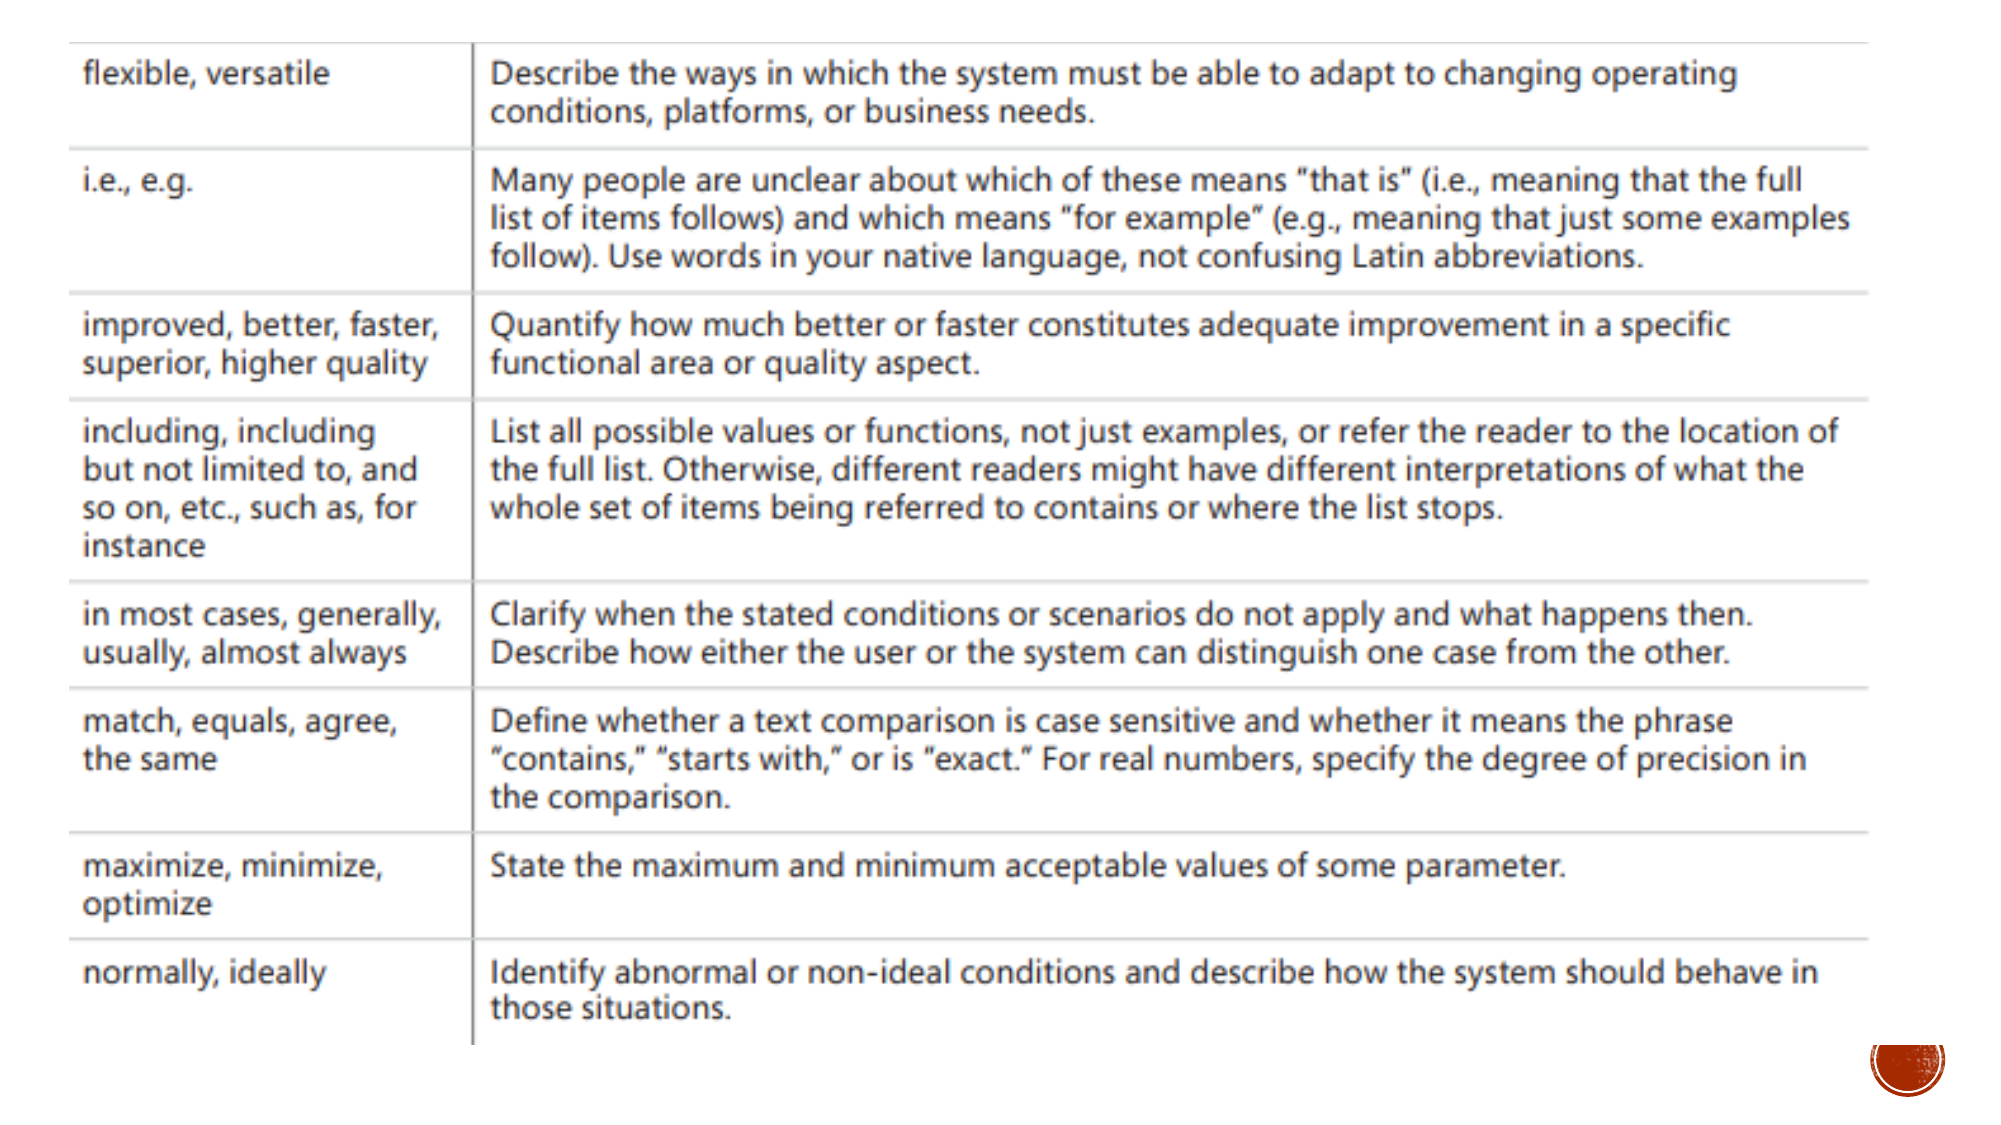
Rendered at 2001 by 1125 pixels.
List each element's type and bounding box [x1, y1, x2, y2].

picture [69, 42, 1989, 1045]
